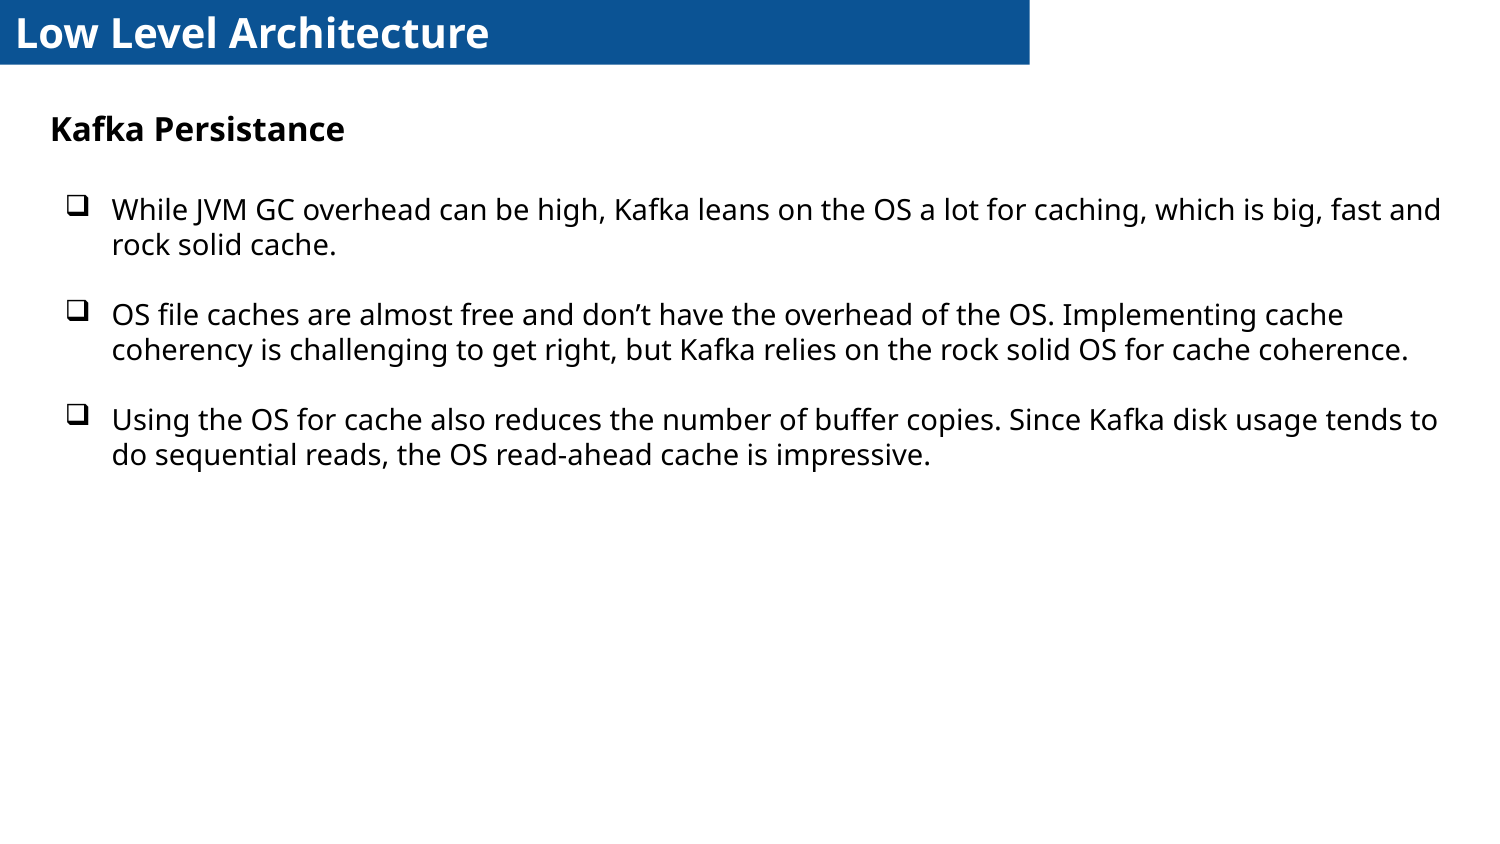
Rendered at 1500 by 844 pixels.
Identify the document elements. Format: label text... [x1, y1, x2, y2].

text_box Kafka Persistance [14, 80, 767, 156]
text_box Low Level Architecture [0, 0, 1030, 65]
text_box While JVM GC overhead can be high, Kafka leans on the OS a lot for caching, which is big, fast and rock solid cache. OS file caches are almost free and don’t have the overhead of the OS. Implementing cache coherency is challenging to get right, but Kafka relies on the rock solid OS for cache coherence. Using the OS for cache also reduces the number of buffer copies. Since Kafka disk usage tends to do sequential reads, the OS read-ahead cache is impressive. [49, 184, 1463, 479]
